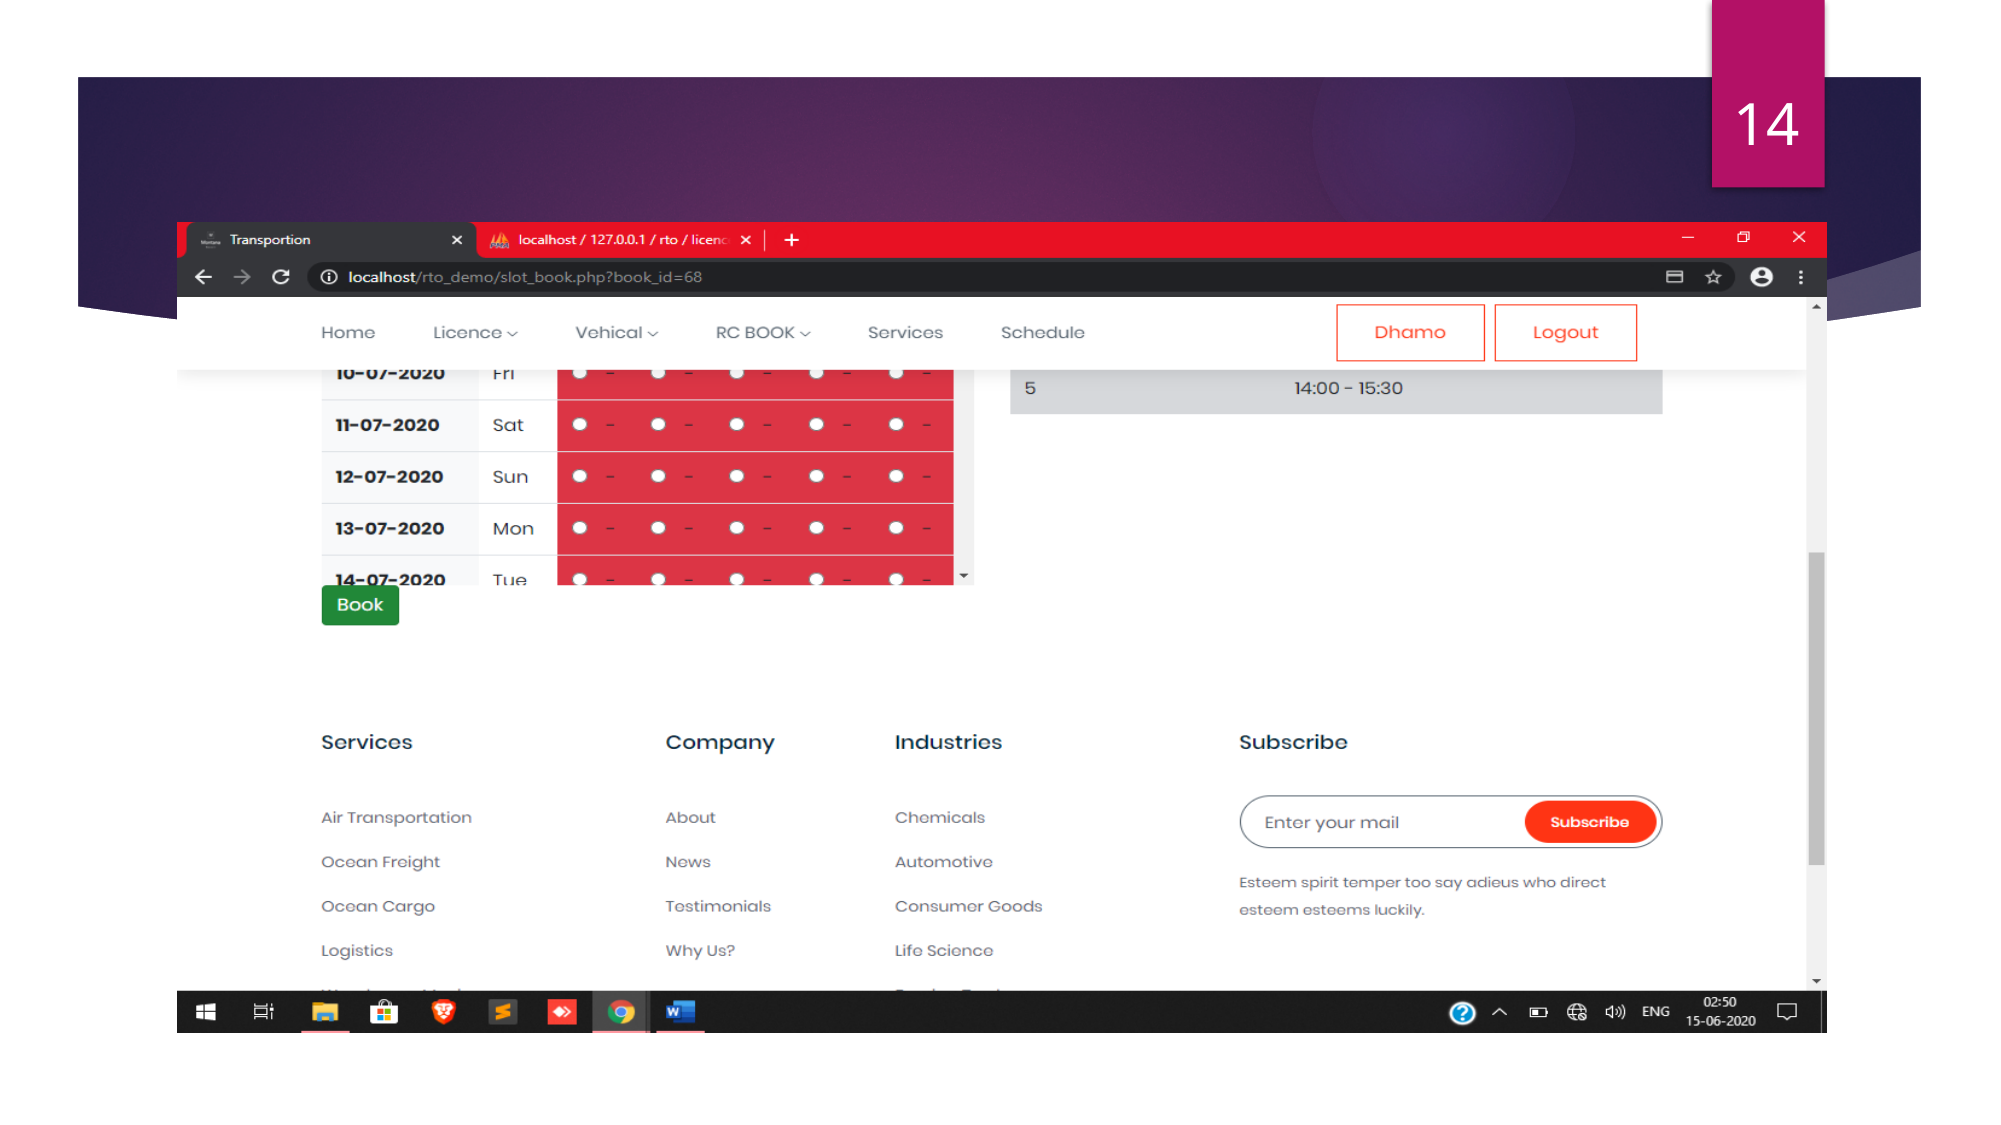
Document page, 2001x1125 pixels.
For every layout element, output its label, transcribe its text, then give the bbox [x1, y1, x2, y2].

slide_number 14 [1698, 48, 1836, 175]
picture [177, 222, 1827, 1034]
